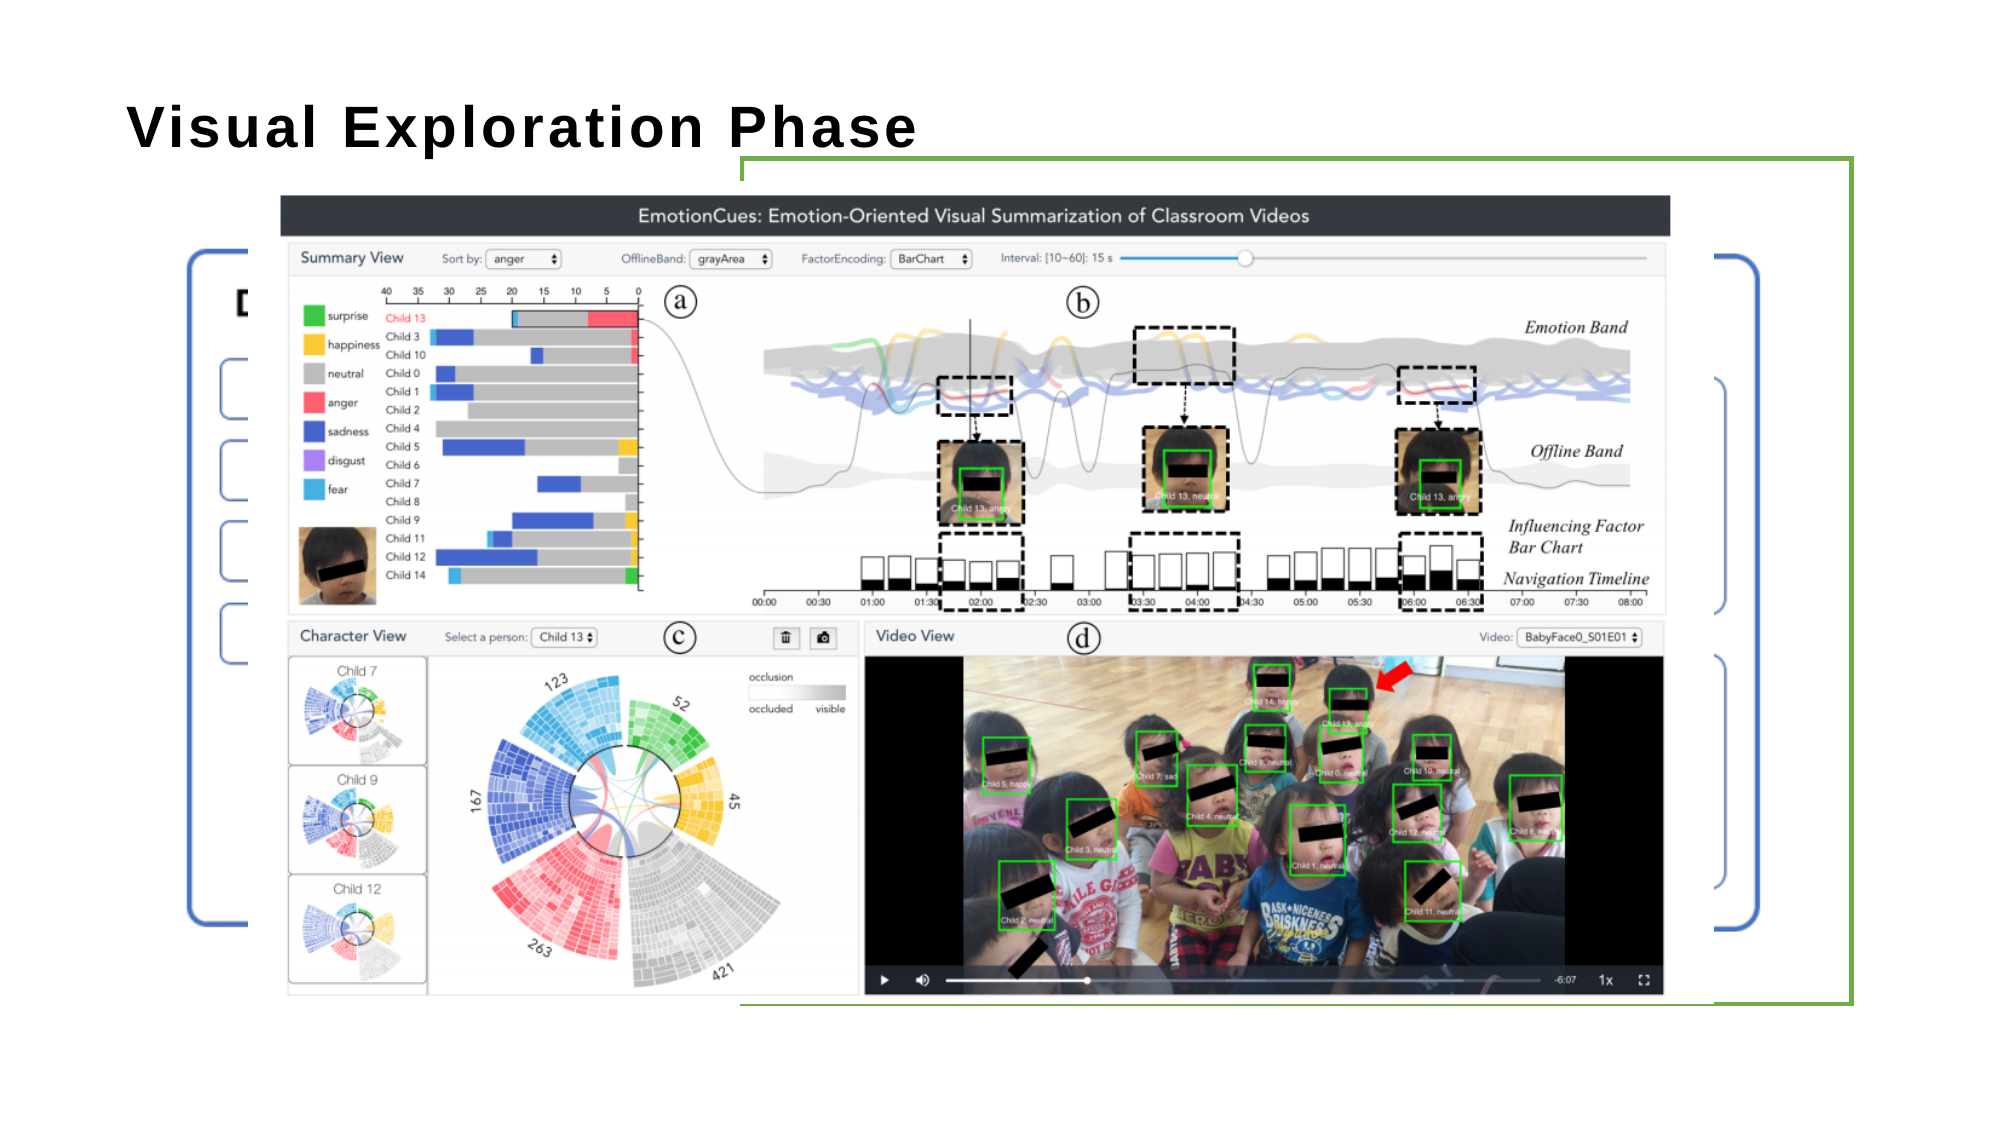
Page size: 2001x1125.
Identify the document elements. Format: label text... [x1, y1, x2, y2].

text_box [741, 157, 1853, 1005]
picture [156, 181, 1807, 1004]
title Visual Exploration Phase [109, 70, 1891, 178]
